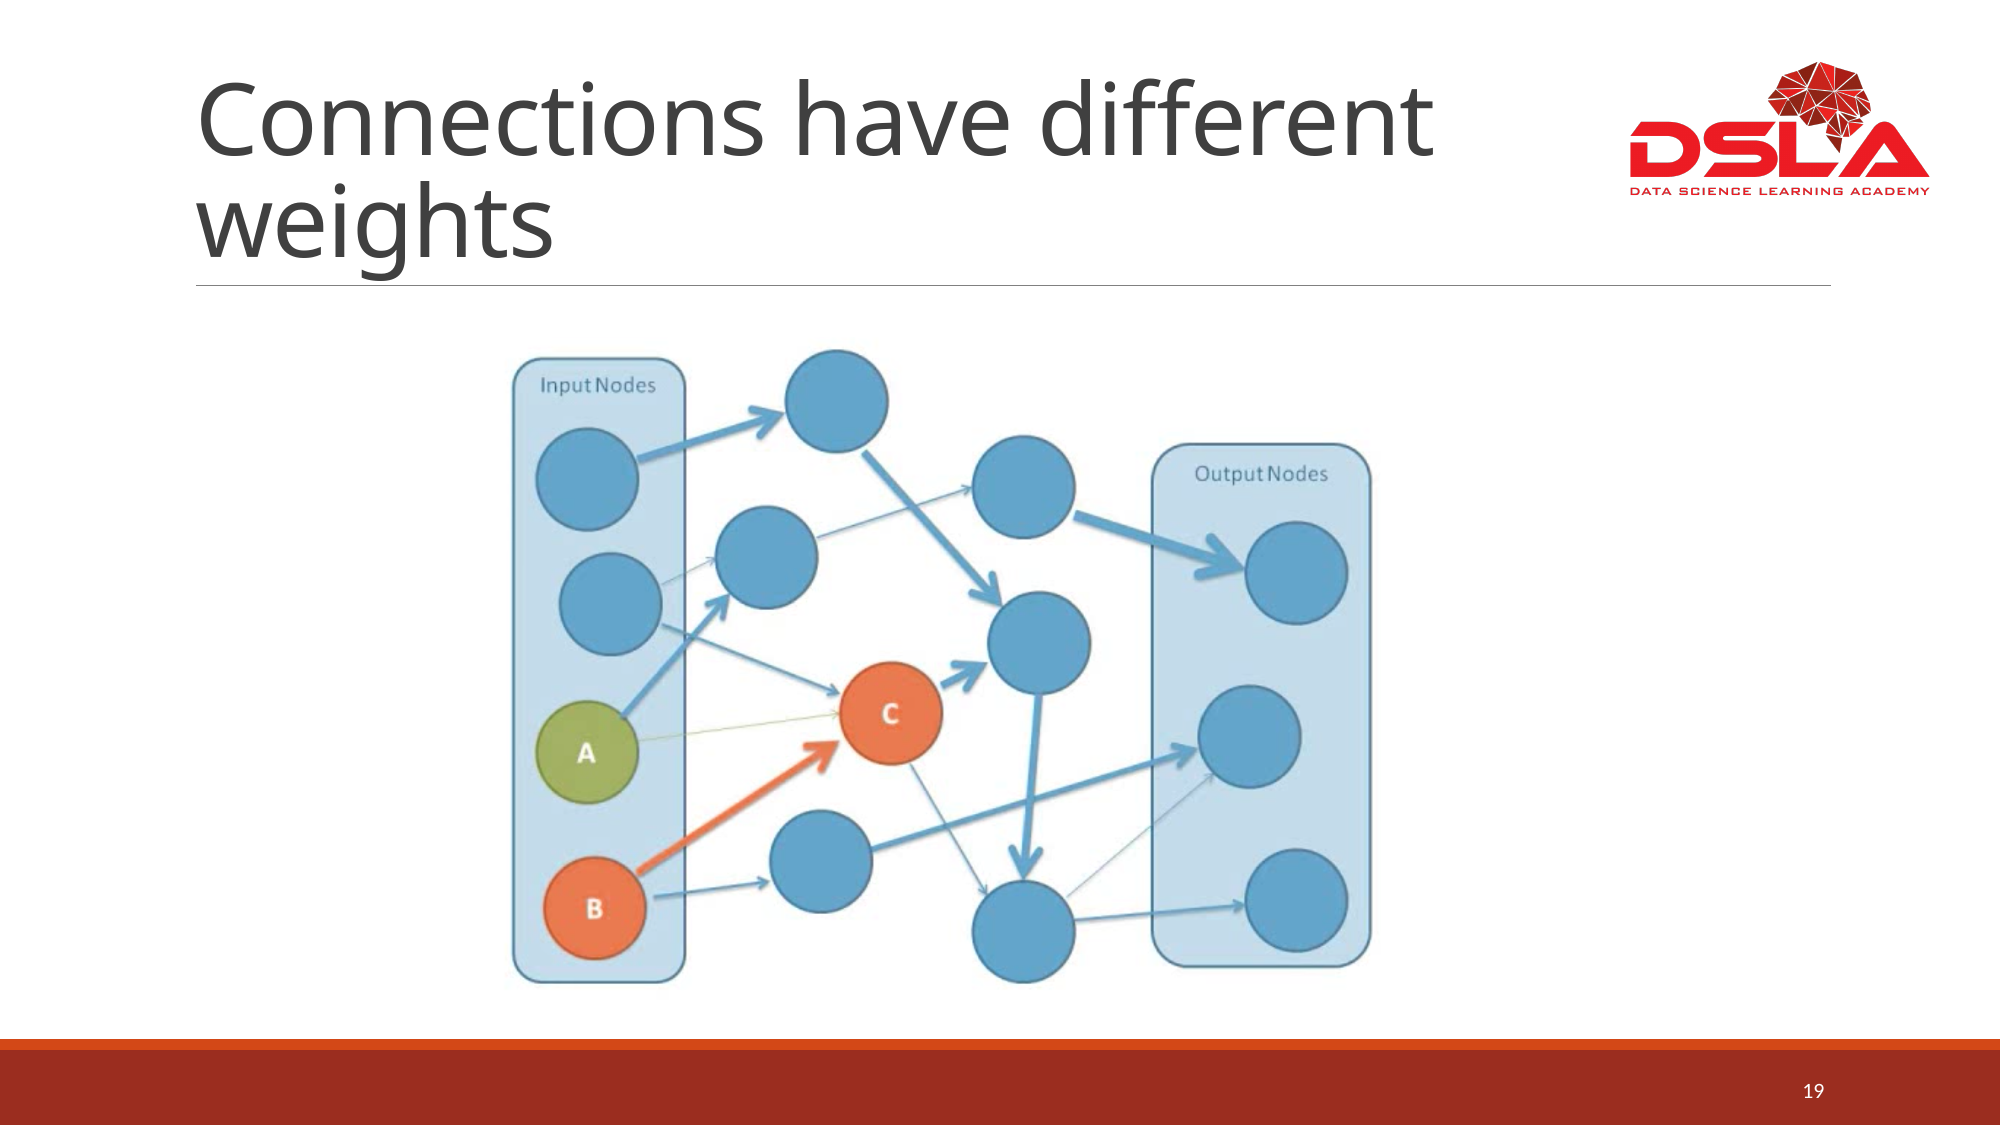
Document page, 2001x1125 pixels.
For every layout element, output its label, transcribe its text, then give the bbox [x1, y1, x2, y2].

title Connections have different weights [180, 47, 1830, 285]
picture [1605, 16, 1973, 242]
slide_number 19 [1624, 1059, 1840, 1120]
picture [489, 336, 1382, 1000]
